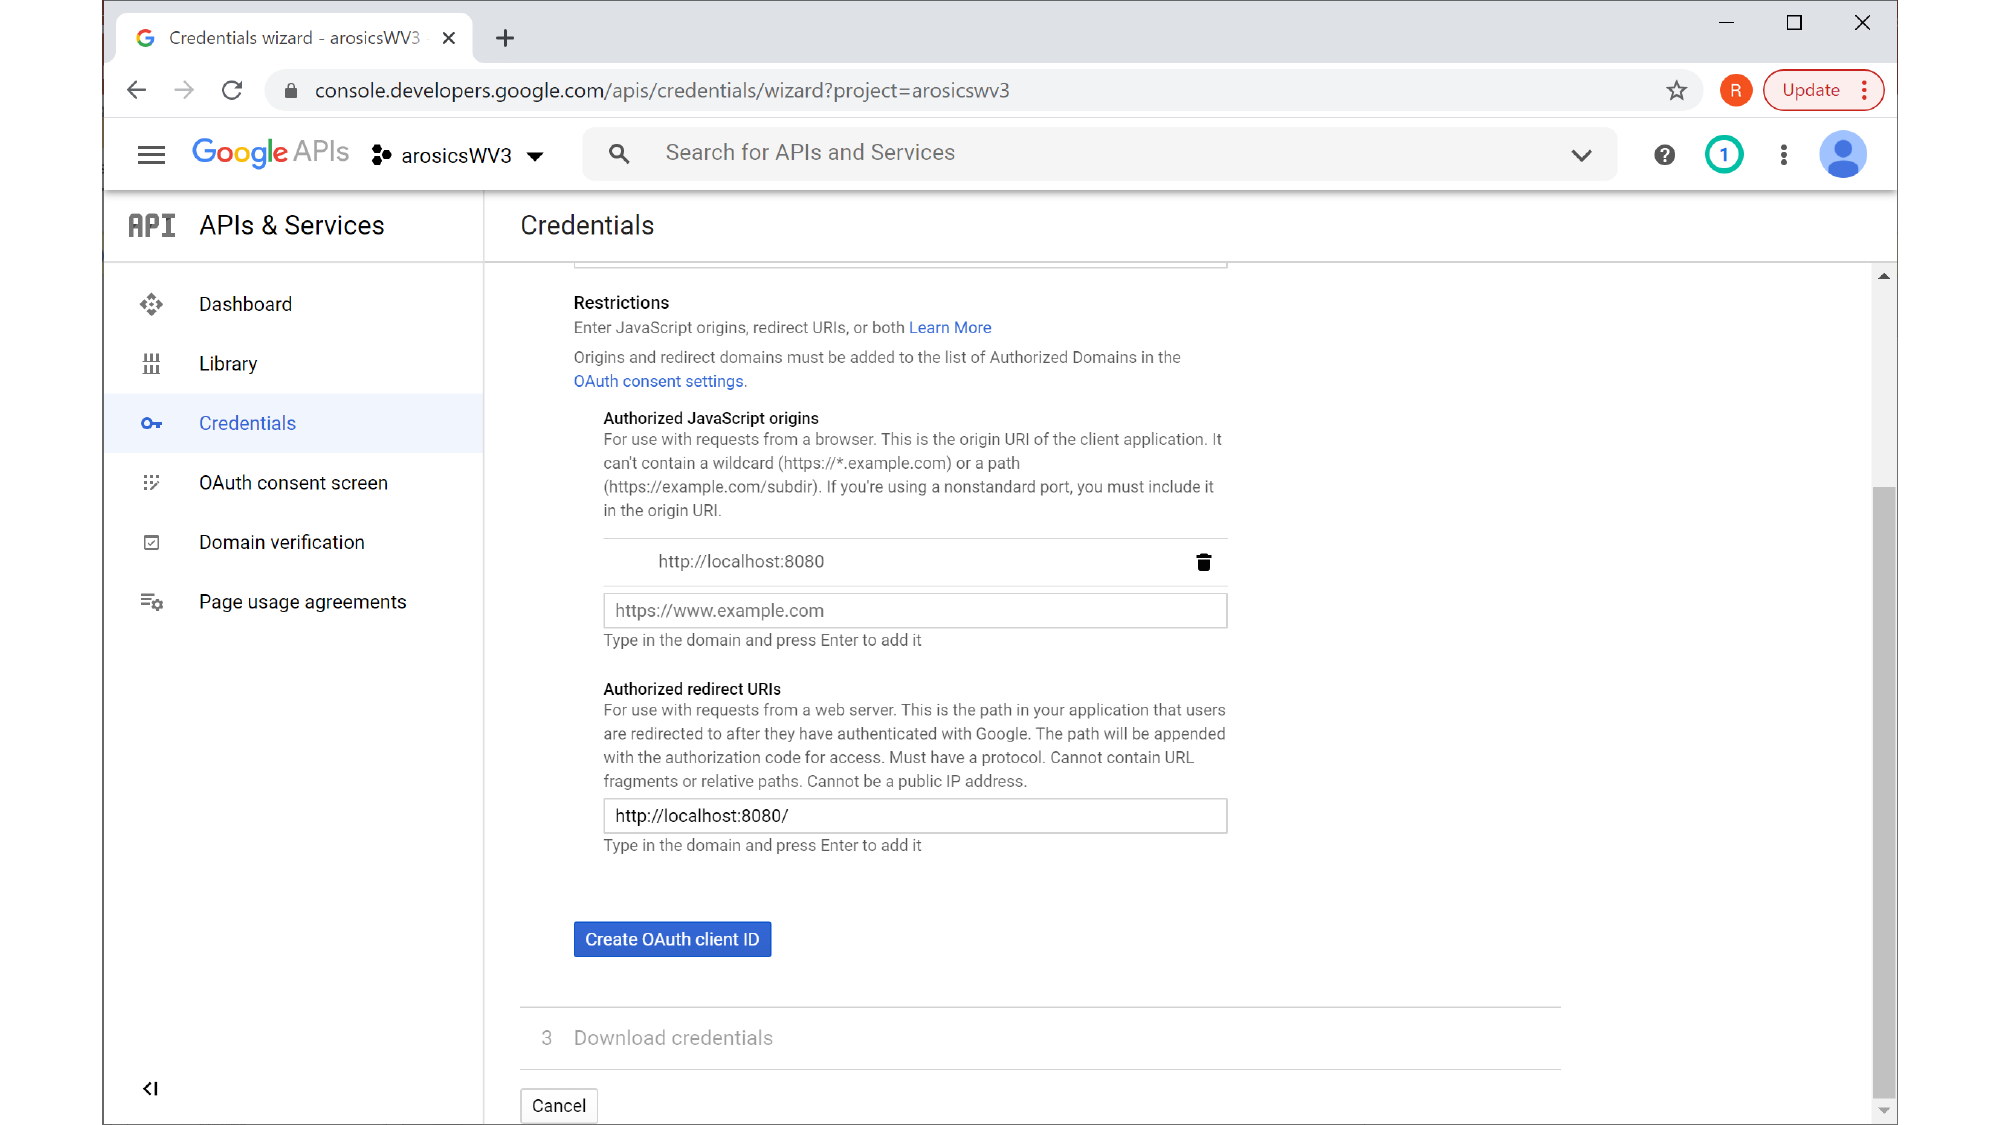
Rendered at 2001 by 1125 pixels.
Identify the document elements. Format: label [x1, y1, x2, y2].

picture [102, 0, 1898, 1125]
